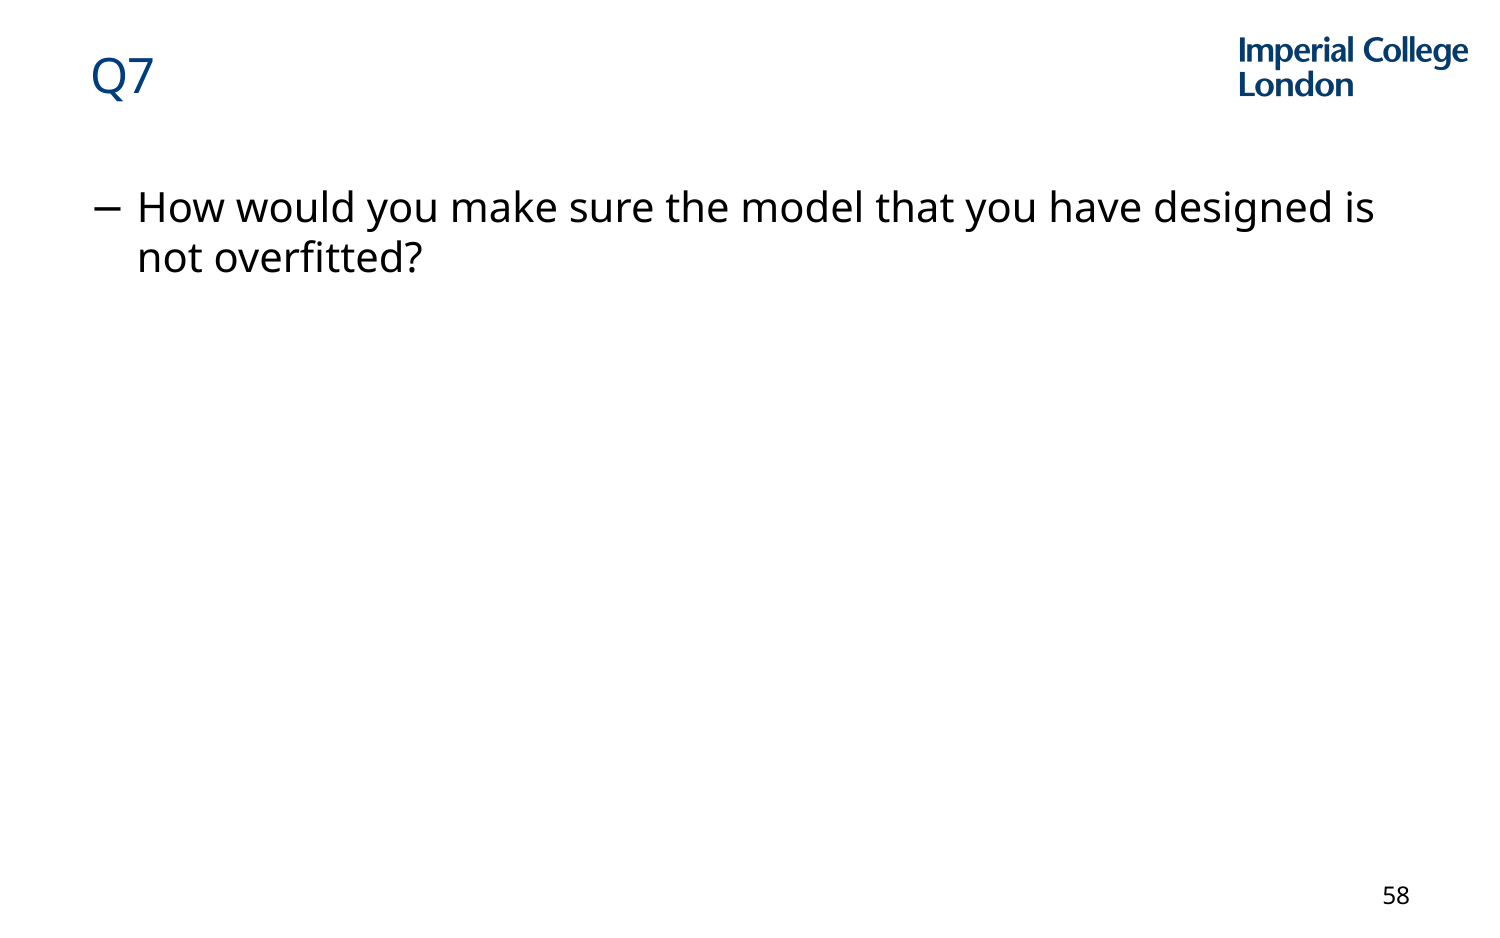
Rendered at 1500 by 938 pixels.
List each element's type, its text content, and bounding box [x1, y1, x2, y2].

picture [1425, 18, 1486, 114]
title Q7 [75, 0, 1425, 153]
slide_number 58 [1074, 872, 1426, 920]
list How would you make sure the model that you have designed is not overfitted? [75, 173, 1425, 853]
